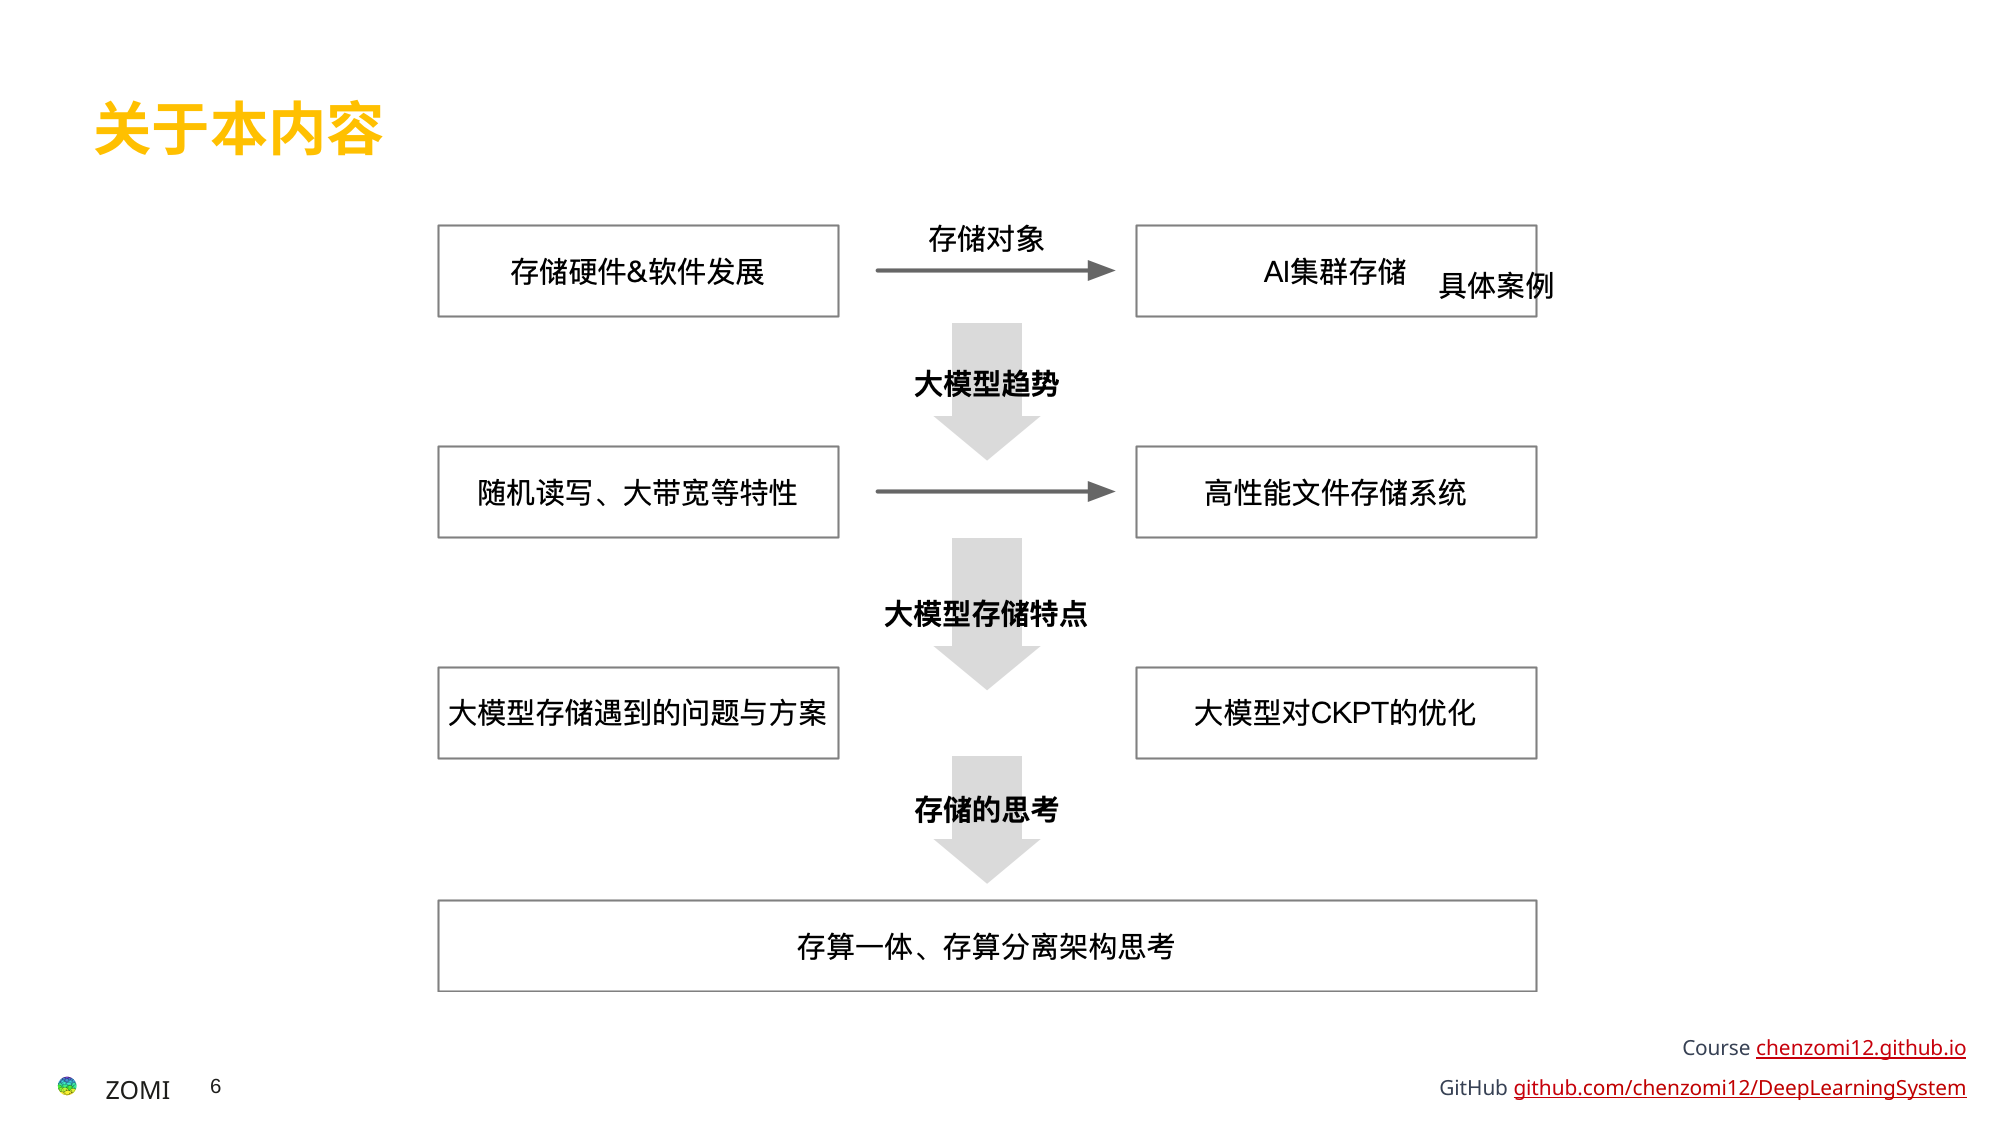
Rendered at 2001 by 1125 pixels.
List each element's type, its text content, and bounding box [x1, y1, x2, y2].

picture [58, 1077, 76, 1095]
picture [435, 207, 1565, 992]
title 关于本内容 [79, 78, 1910, 175]
